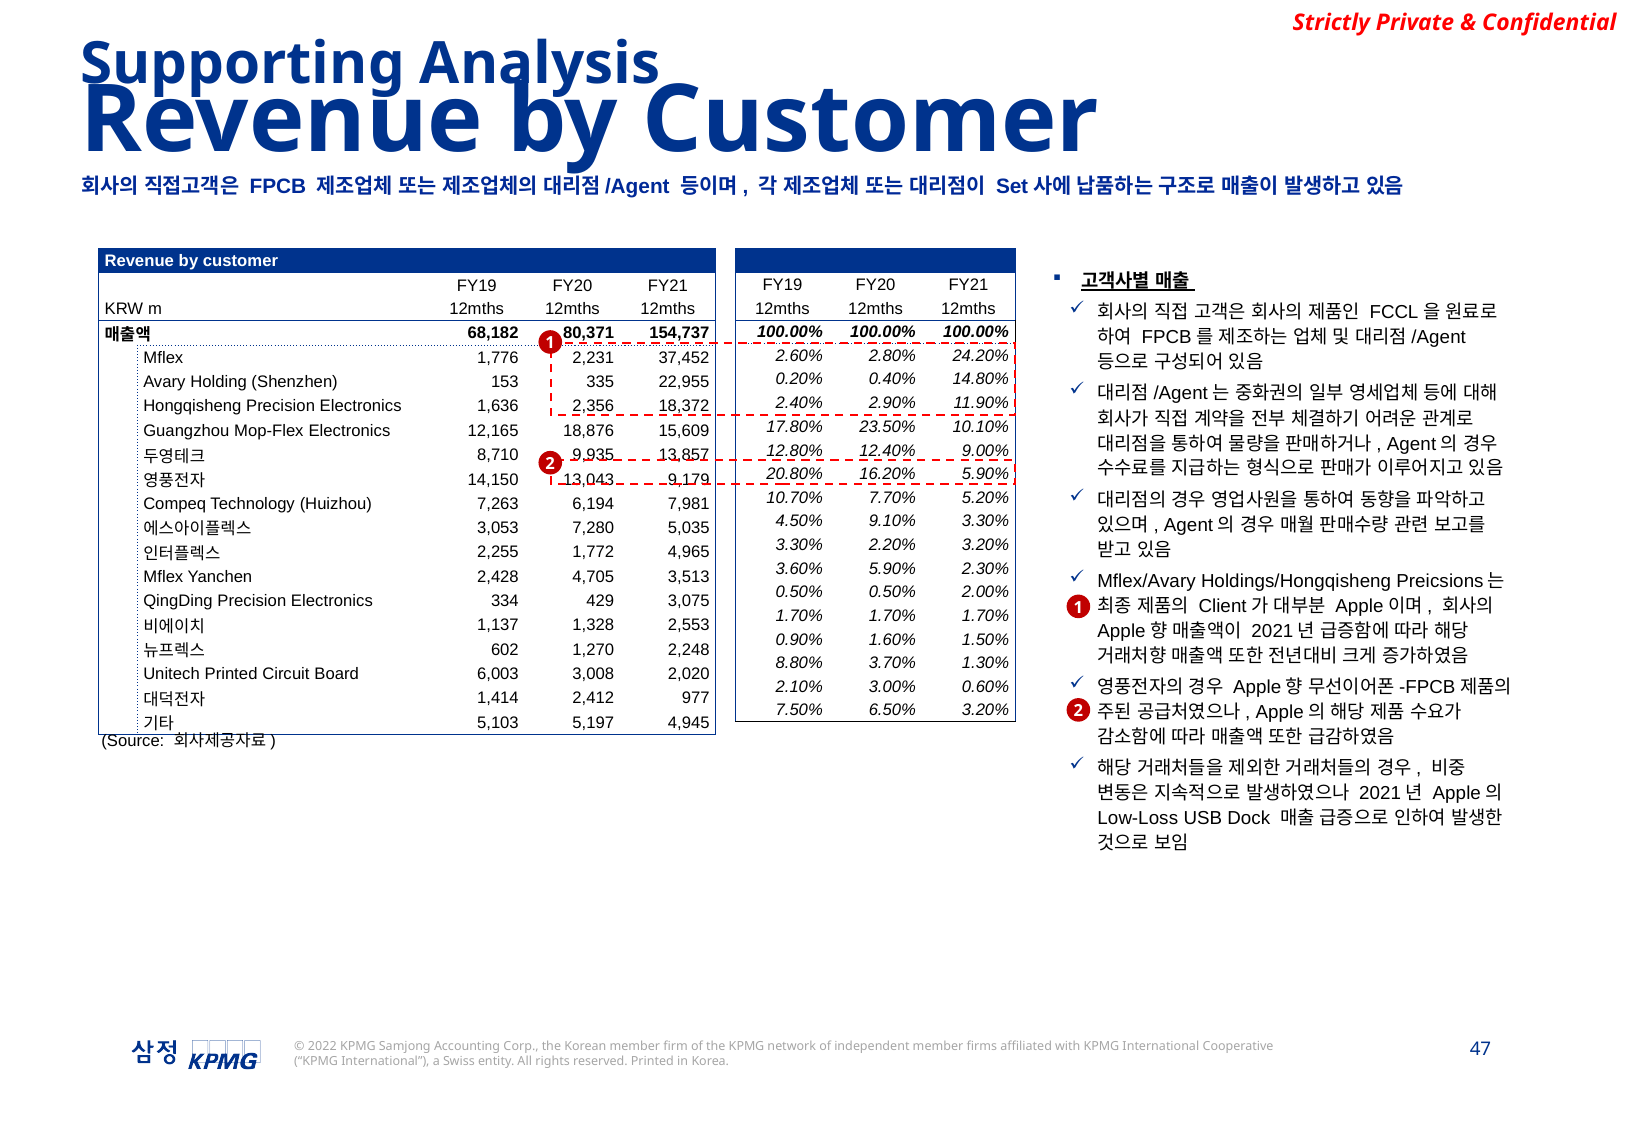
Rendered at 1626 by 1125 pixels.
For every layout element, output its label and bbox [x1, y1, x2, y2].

text_box [538, 330, 1016, 416]
table_header [736, 249, 828, 273]
table_cell [736, 416, 1015, 460]
table_header [99, 249, 715, 273]
picture [129, 1038, 263, 1071]
table_header [923, 249, 1015, 273]
table_cell [736, 273, 1015, 320]
text_box [65, 37, 1527, 244]
text_box [1046, 248, 1527, 969]
table_header [829, 249, 922, 273]
text_box [538, 450, 1016, 485]
table_cell [99, 321, 715, 734]
text_box [0, 721, 282, 759]
table_cell [736, 321, 1015, 342]
table_cell [99, 273, 715, 320]
table_cell [736, 484, 1015, 721]
